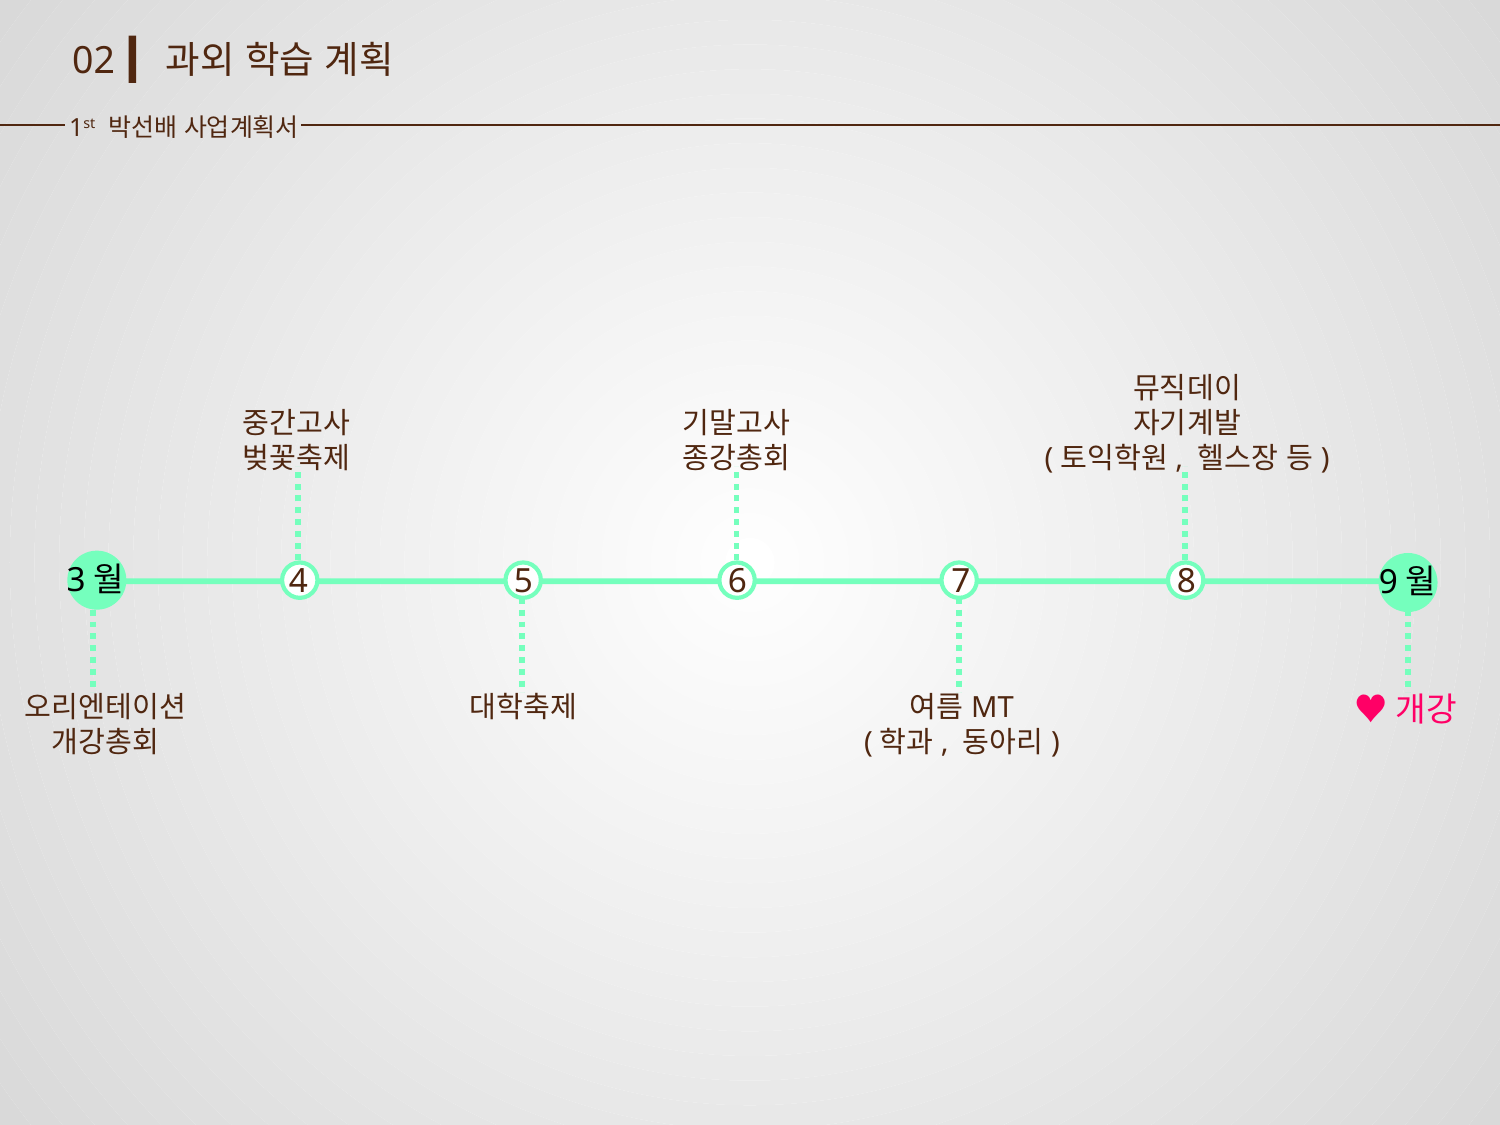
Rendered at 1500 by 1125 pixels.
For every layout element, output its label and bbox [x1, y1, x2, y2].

text_box [55, 28, 424, 90]
text_box [0, 103, 1500, 150]
text_box [1, 361, 1472, 767]
